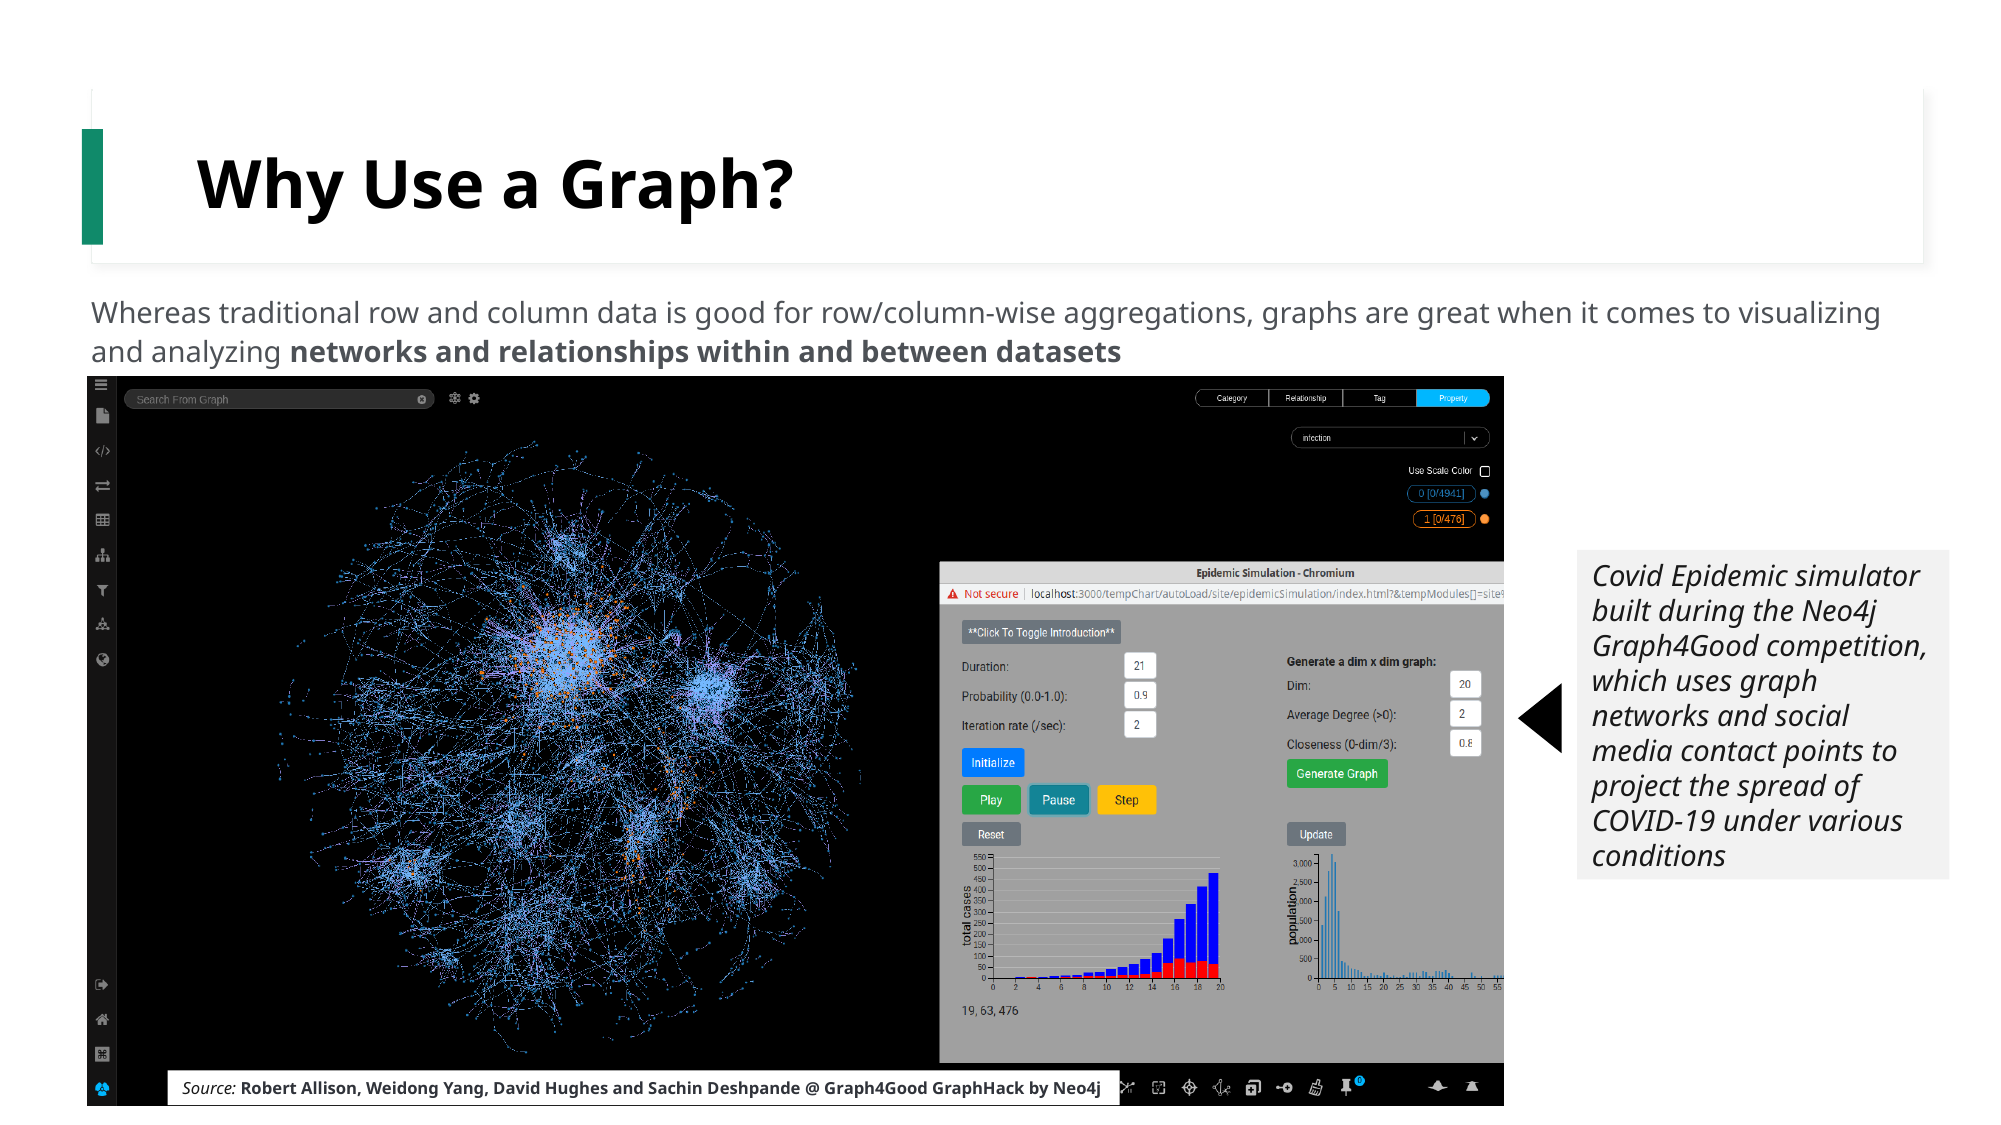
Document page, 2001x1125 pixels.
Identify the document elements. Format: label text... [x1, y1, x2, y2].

text_box [1517, 683, 1562, 754]
picture [87, 376, 1504, 1106]
title Why Use a Graph? [183, 90, 1851, 283]
text_box Whereas traditional row and column data is good for row/column-wise aggregations, graphs are great when it comes to visualizing and analyzing networks and relationships within and between datasets [76, 283, 1929, 397]
text_box Covid Epidemic simulator built during the Neo4j Graph4Good competition, which uses graph networks and social media contact points to project the spread of COVID-19 under various conditions [1577, 549, 1950, 880]
